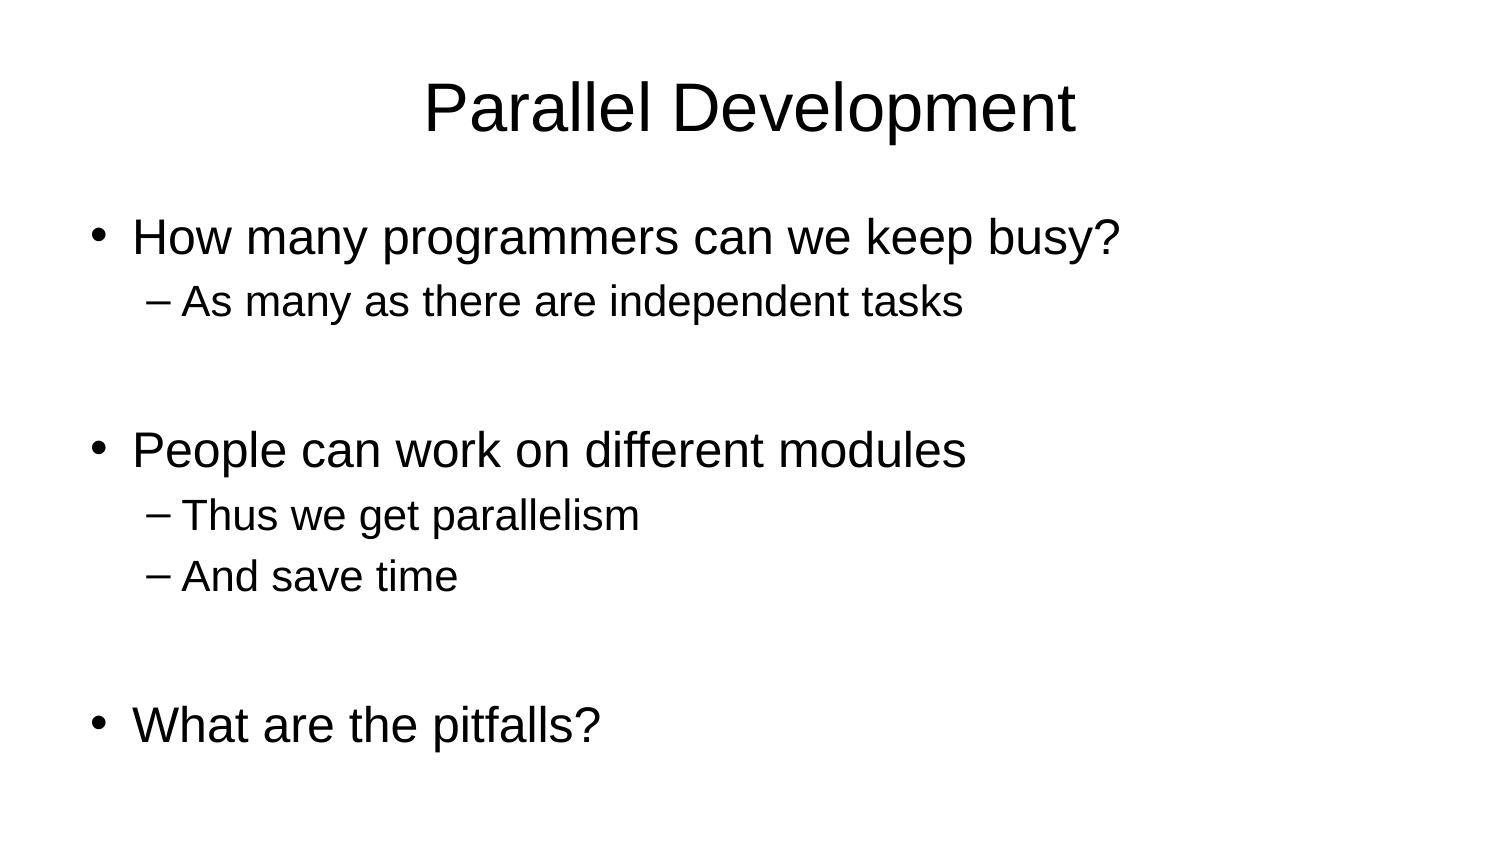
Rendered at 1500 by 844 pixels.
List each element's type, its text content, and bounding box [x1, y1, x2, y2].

list How many programmers can we keep busy? As many as there are independent tasks People can work on different modules Thus we get parallelism And save time What are the pitfalls? [75, 196, 1425, 754]
title Parallel Development [75, 33, 1425, 175]
